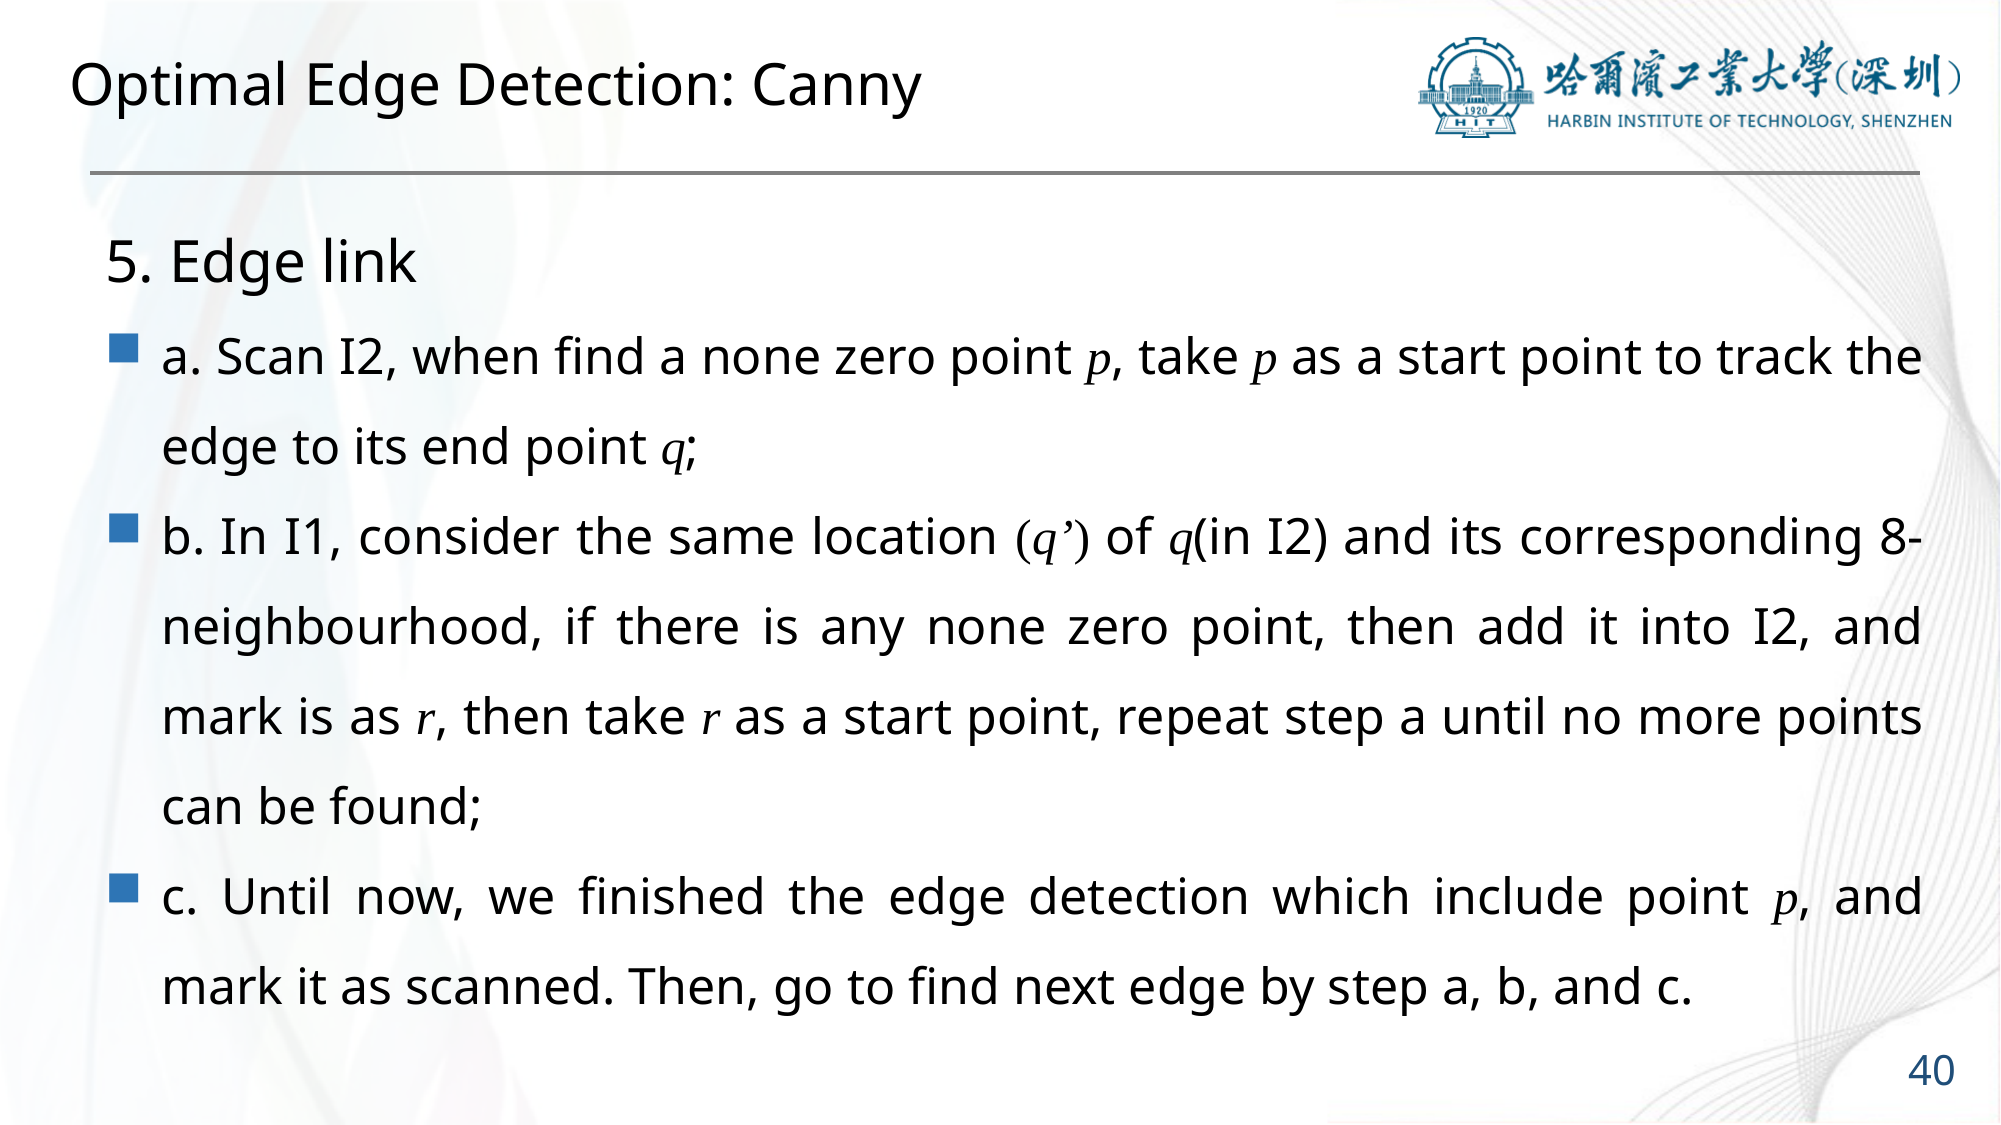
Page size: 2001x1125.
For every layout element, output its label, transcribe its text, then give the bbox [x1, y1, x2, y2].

slide_number 40 [1521, 1042, 1972, 1103]
title Optimal Edge Detection: Canny [54, 0, 1385, 174]
list 5. Edge link a. Scan I2, when find a none zero point p, take p as a start point to track the edge to its end point q; b. In I1, consider the same location (q’) of q(in I2) and its corresponding 8-neighbourhood, if there is any none zero point, then add it into I2, and mark is as r, then take r as a start point, repeat step a until no more points can be found; c. Until now, we finished the edge detection which include point p, and mark it as scanned. Then, go to find next edge by step a, b, and c. [90, 202, 1940, 1043]
picture [0, 0, 2001, 1125]
